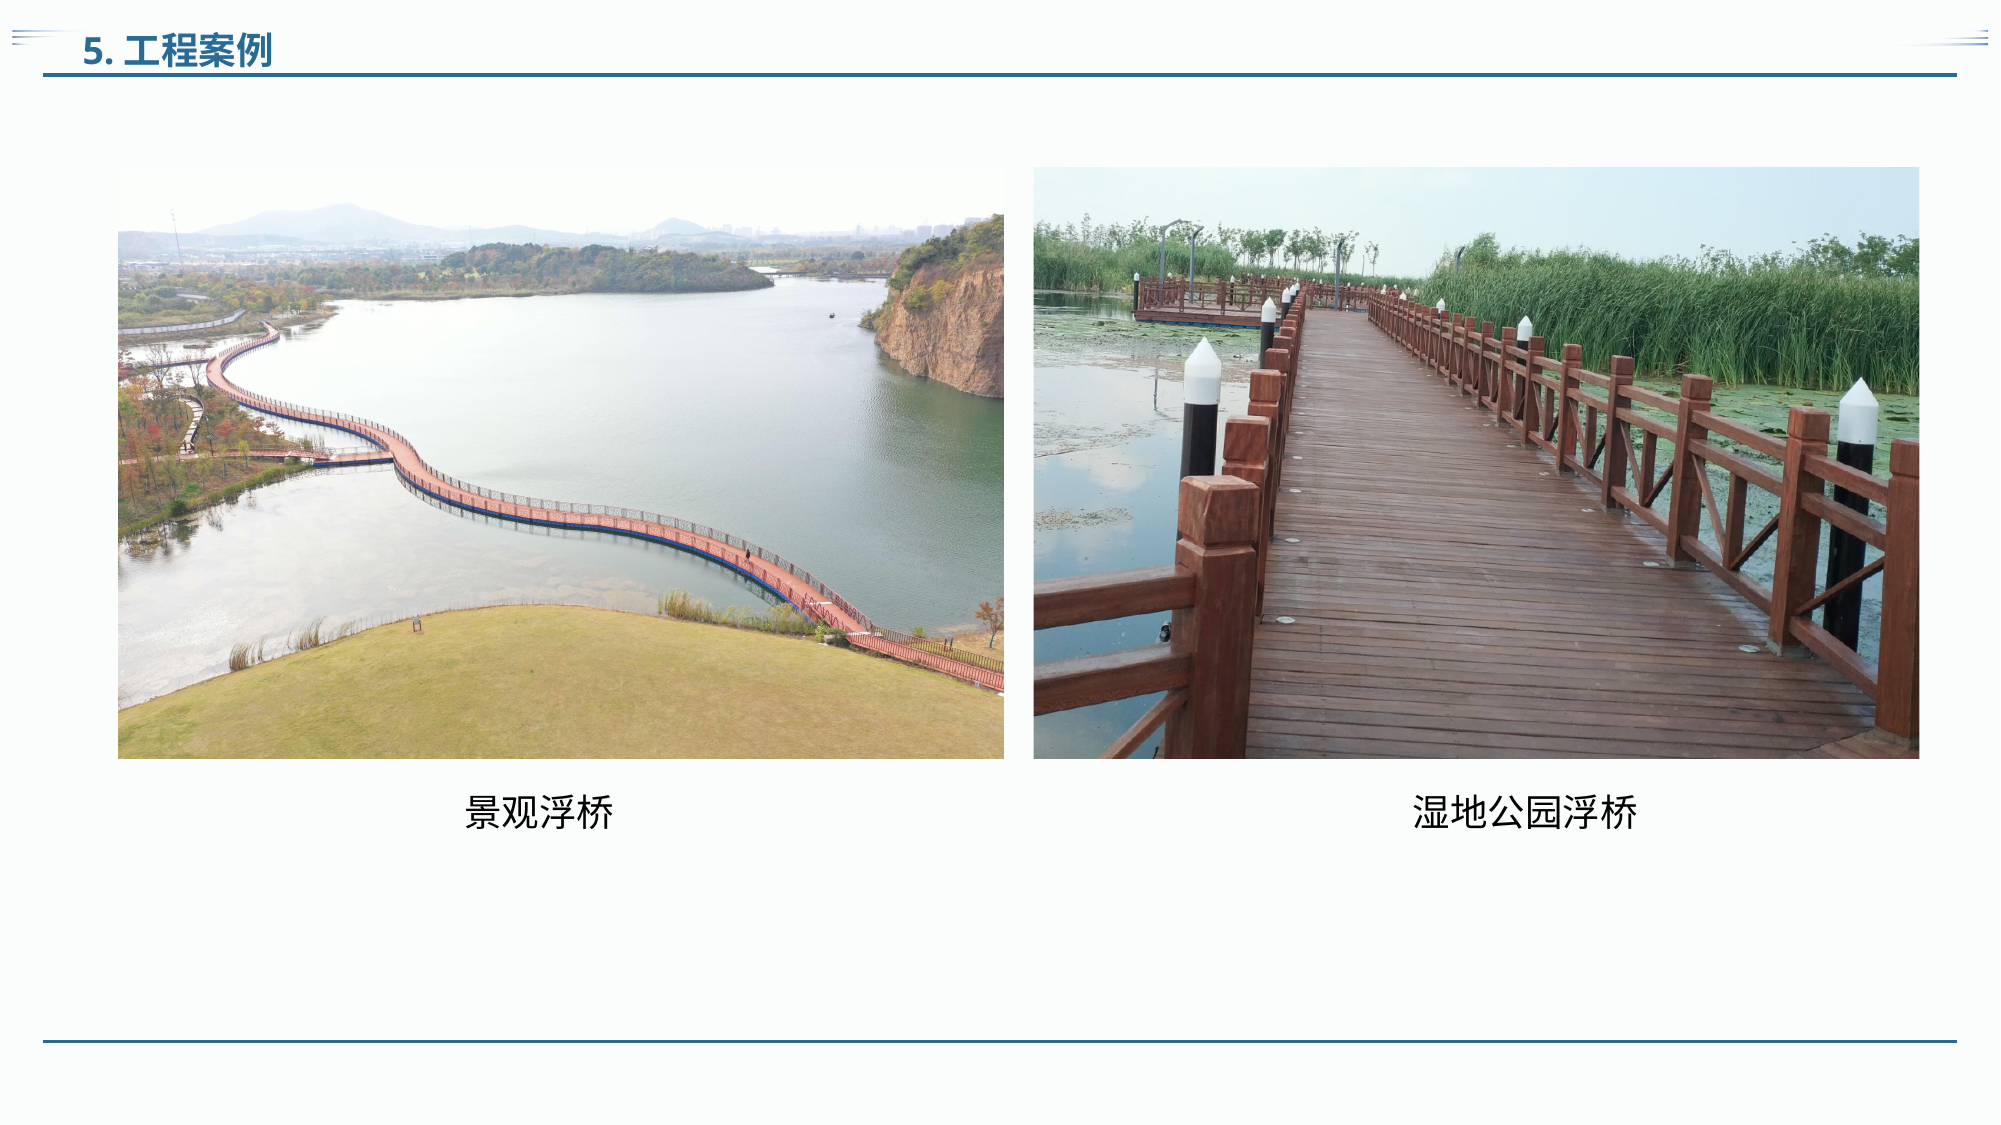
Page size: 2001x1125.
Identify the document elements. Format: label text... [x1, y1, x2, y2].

text_box 5.工程案例 [119, 29, 470, 75]
picture [118, 167, 1004, 759]
text_box 湿地公园浮桥 [1316, 782, 1735, 842]
picture [1881, 0, 2000, 75]
text_box 景观浮桥 [385, 782, 694, 842]
picture [0, 0, 119, 75]
picture [1033, 167, 1920, 759]
